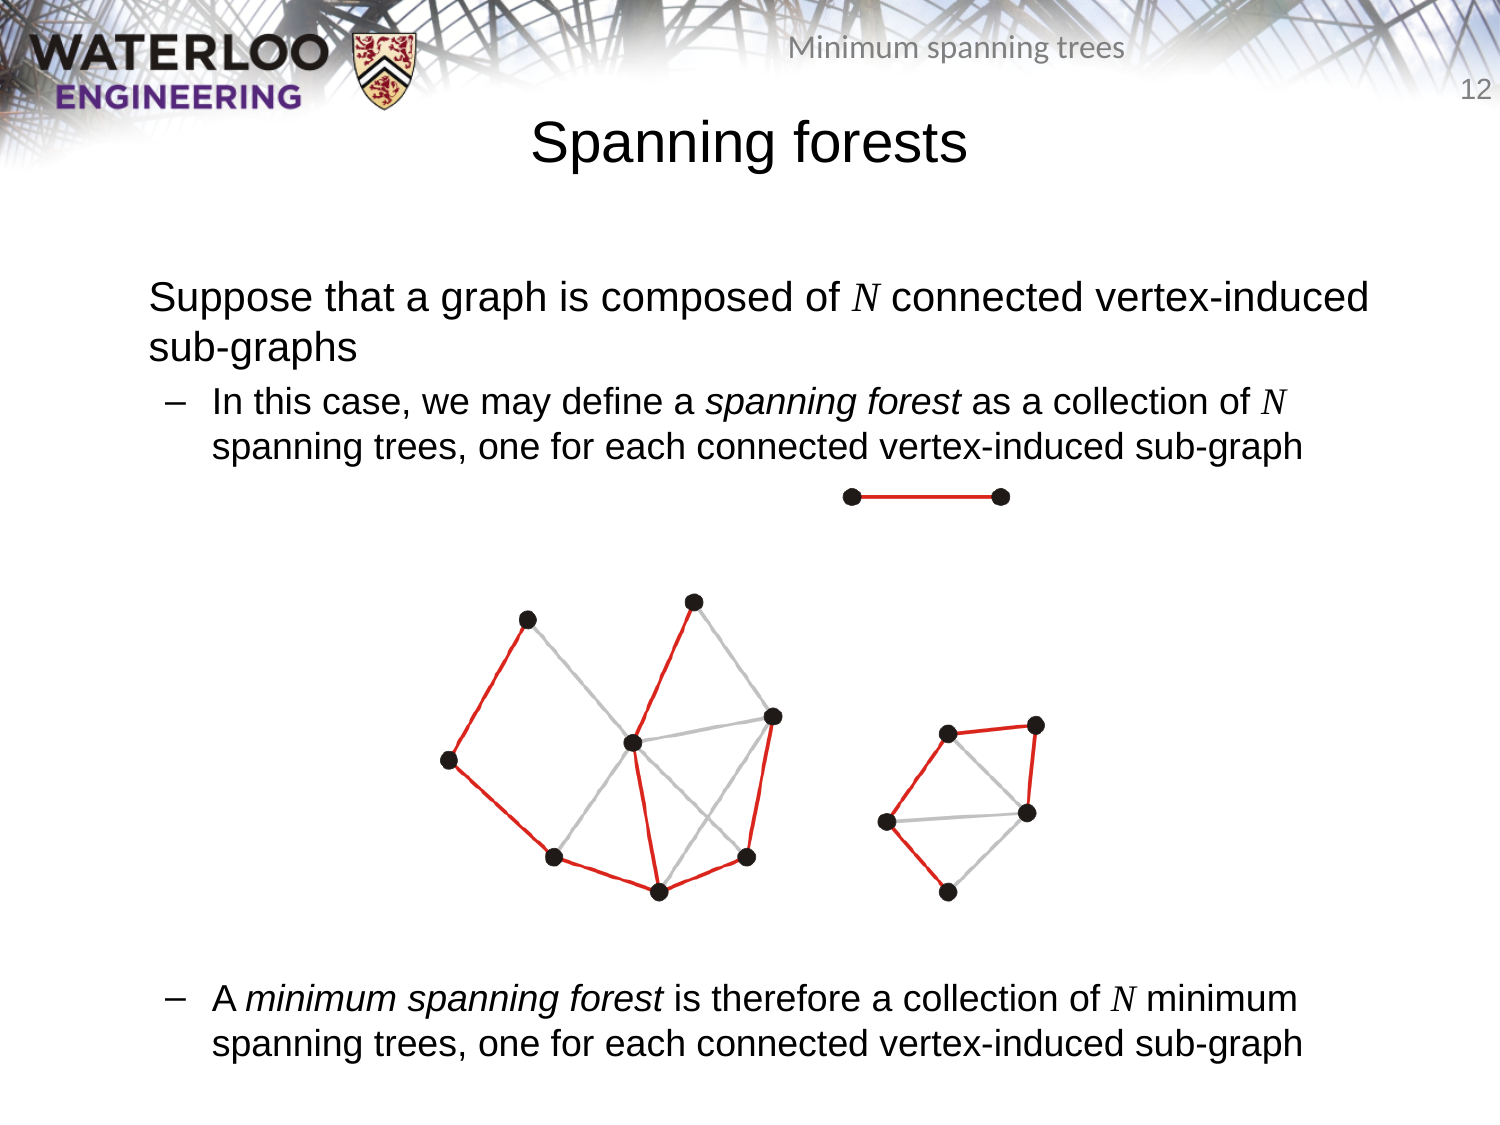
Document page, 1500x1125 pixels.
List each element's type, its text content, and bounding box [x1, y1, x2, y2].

title Spanning forests [74, 44, 1426, 233]
list Suppose that a graph is composed of N connected vertex-induced sub-graphs In this case, we may define a spanning forest as a collection of N spanning trees, one for each connected vertex-induced sub-graph A minimum spanning forest is therefore a collection of N minimum spanning trees, one for each connected vertex-induced sub-graph [74, 262, 1426, 1006]
picture [0, 0, 1500, 1125]
